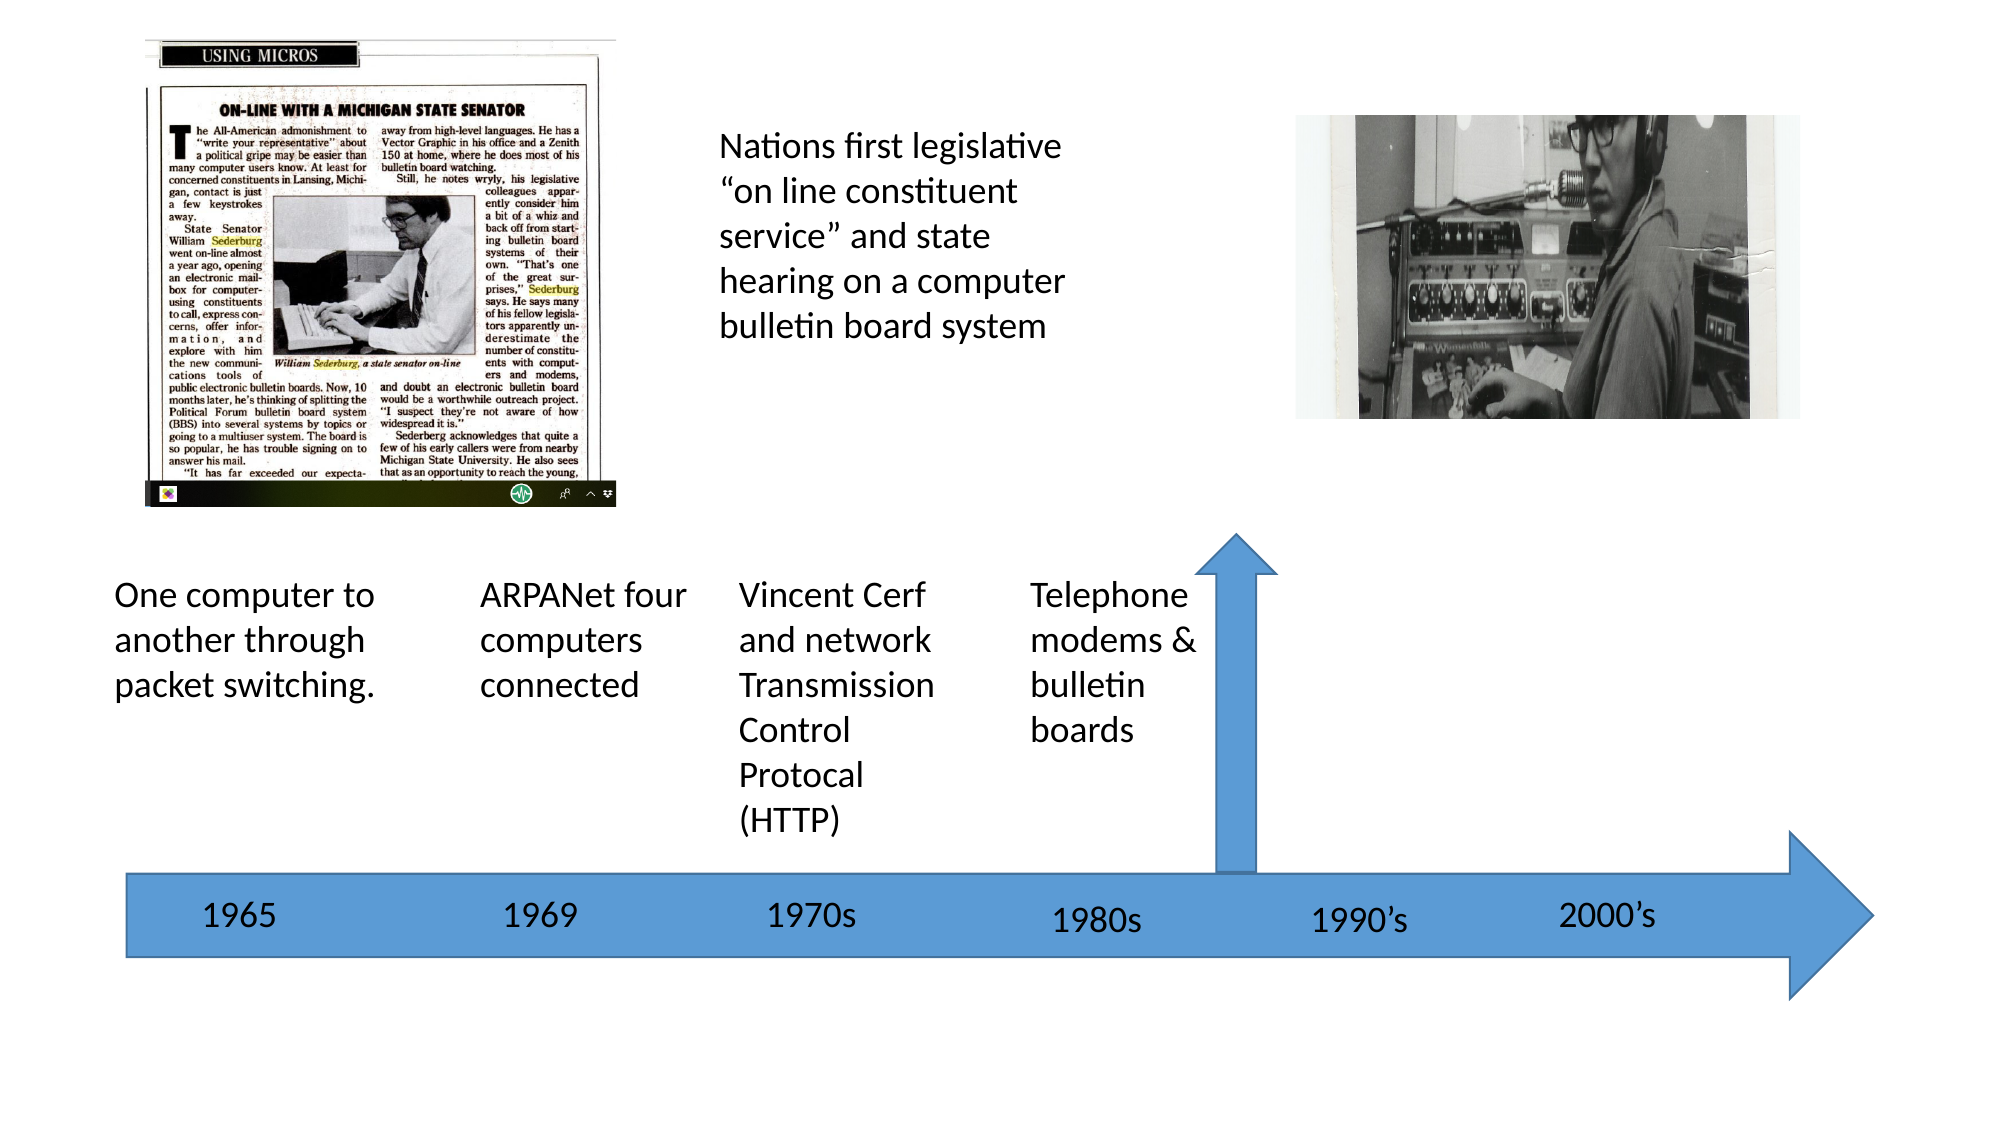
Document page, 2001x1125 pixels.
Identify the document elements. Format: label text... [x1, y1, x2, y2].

text_box [1194, 532, 1279, 874]
text_box 2000’s [1543, 882, 1723, 943]
picture [1295, 115, 1801, 419]
text_box 1969 [487, 882, 617, 943]
text_box One computer to another through packet switching. [99, 562, 410, 713]
text_box 1980s [1036, 888, 1216, 948]
text_box Nations first legislative “on line constituent service” and state hearing on a computer bulletin board system [704, 113, 1087, 353]
picture [145, 39, 617, 507]
text_box ARPANet four computers connected [465, 562, 724, 713]
text_box [125, 829, 1875, 1002]
text_box Vincent Cerf and network Transmission Control Protocal (HTTP) [724, 562, 962, 848]
text_box 1965 [186, 882, 411, 943]
text_box 1990’s [1295, 888, 1449, 948]
text_box Telephone modems & bulletin boards [1015, 562, 1215, 758]
text_box 1970s [751, 882, 880, 943]
